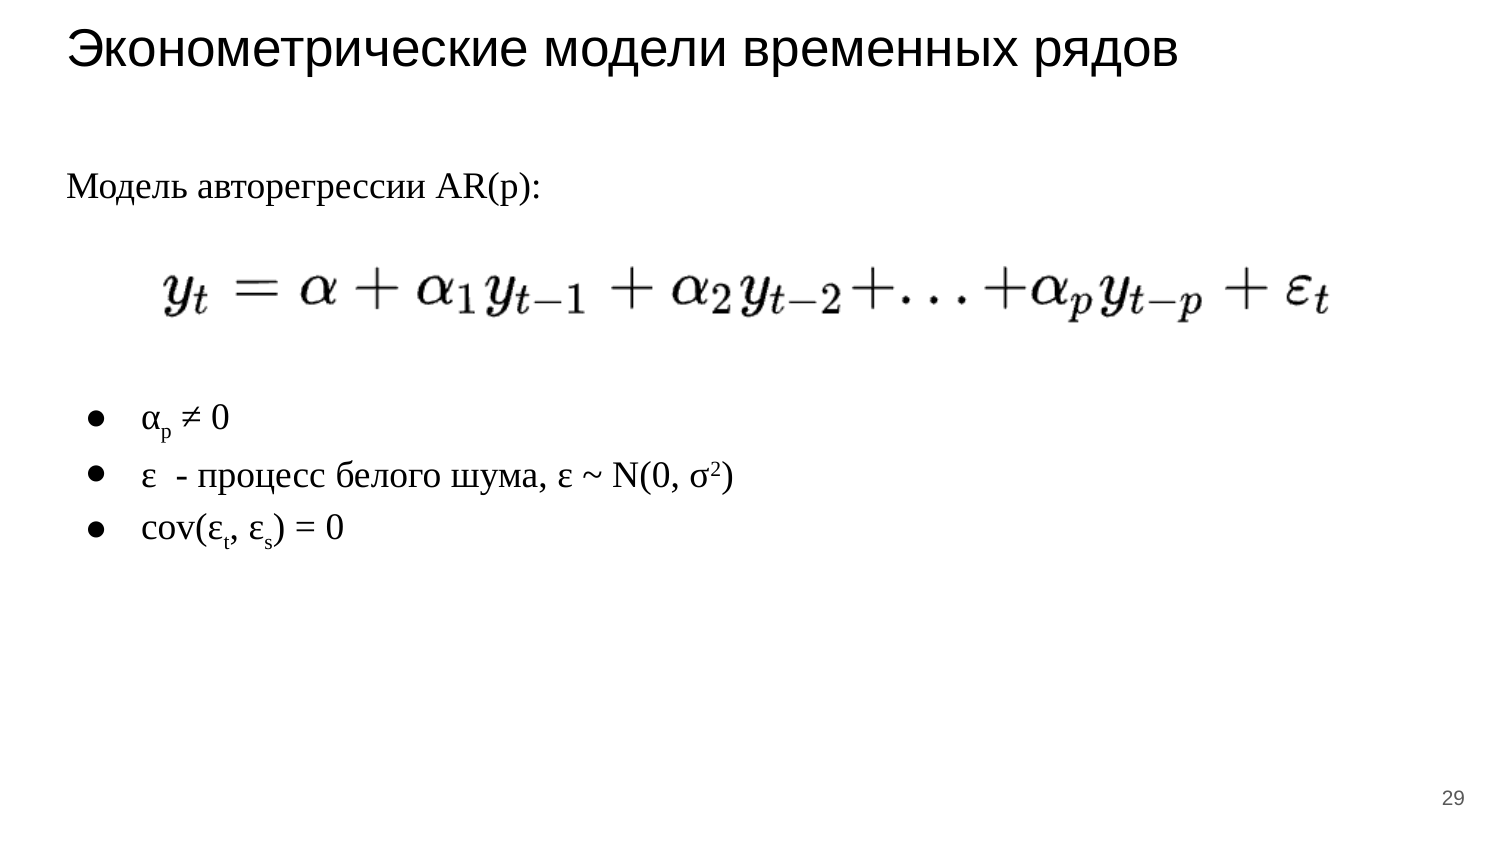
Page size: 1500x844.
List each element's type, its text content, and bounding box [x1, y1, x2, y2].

list Модель авторегрессии AR(p): αp ≠ 0 ε - процесс белого шума, ε ~ N(0, σ2) cov(εt, εs) = 0 [51, 139, 1449, 700]
slide_number ‹#› [1389, 764, 1480, 830]
picture [162, 261, 1338, 328]
title Эконометрические модели временных рядов [51, 0, 1449, 92]
